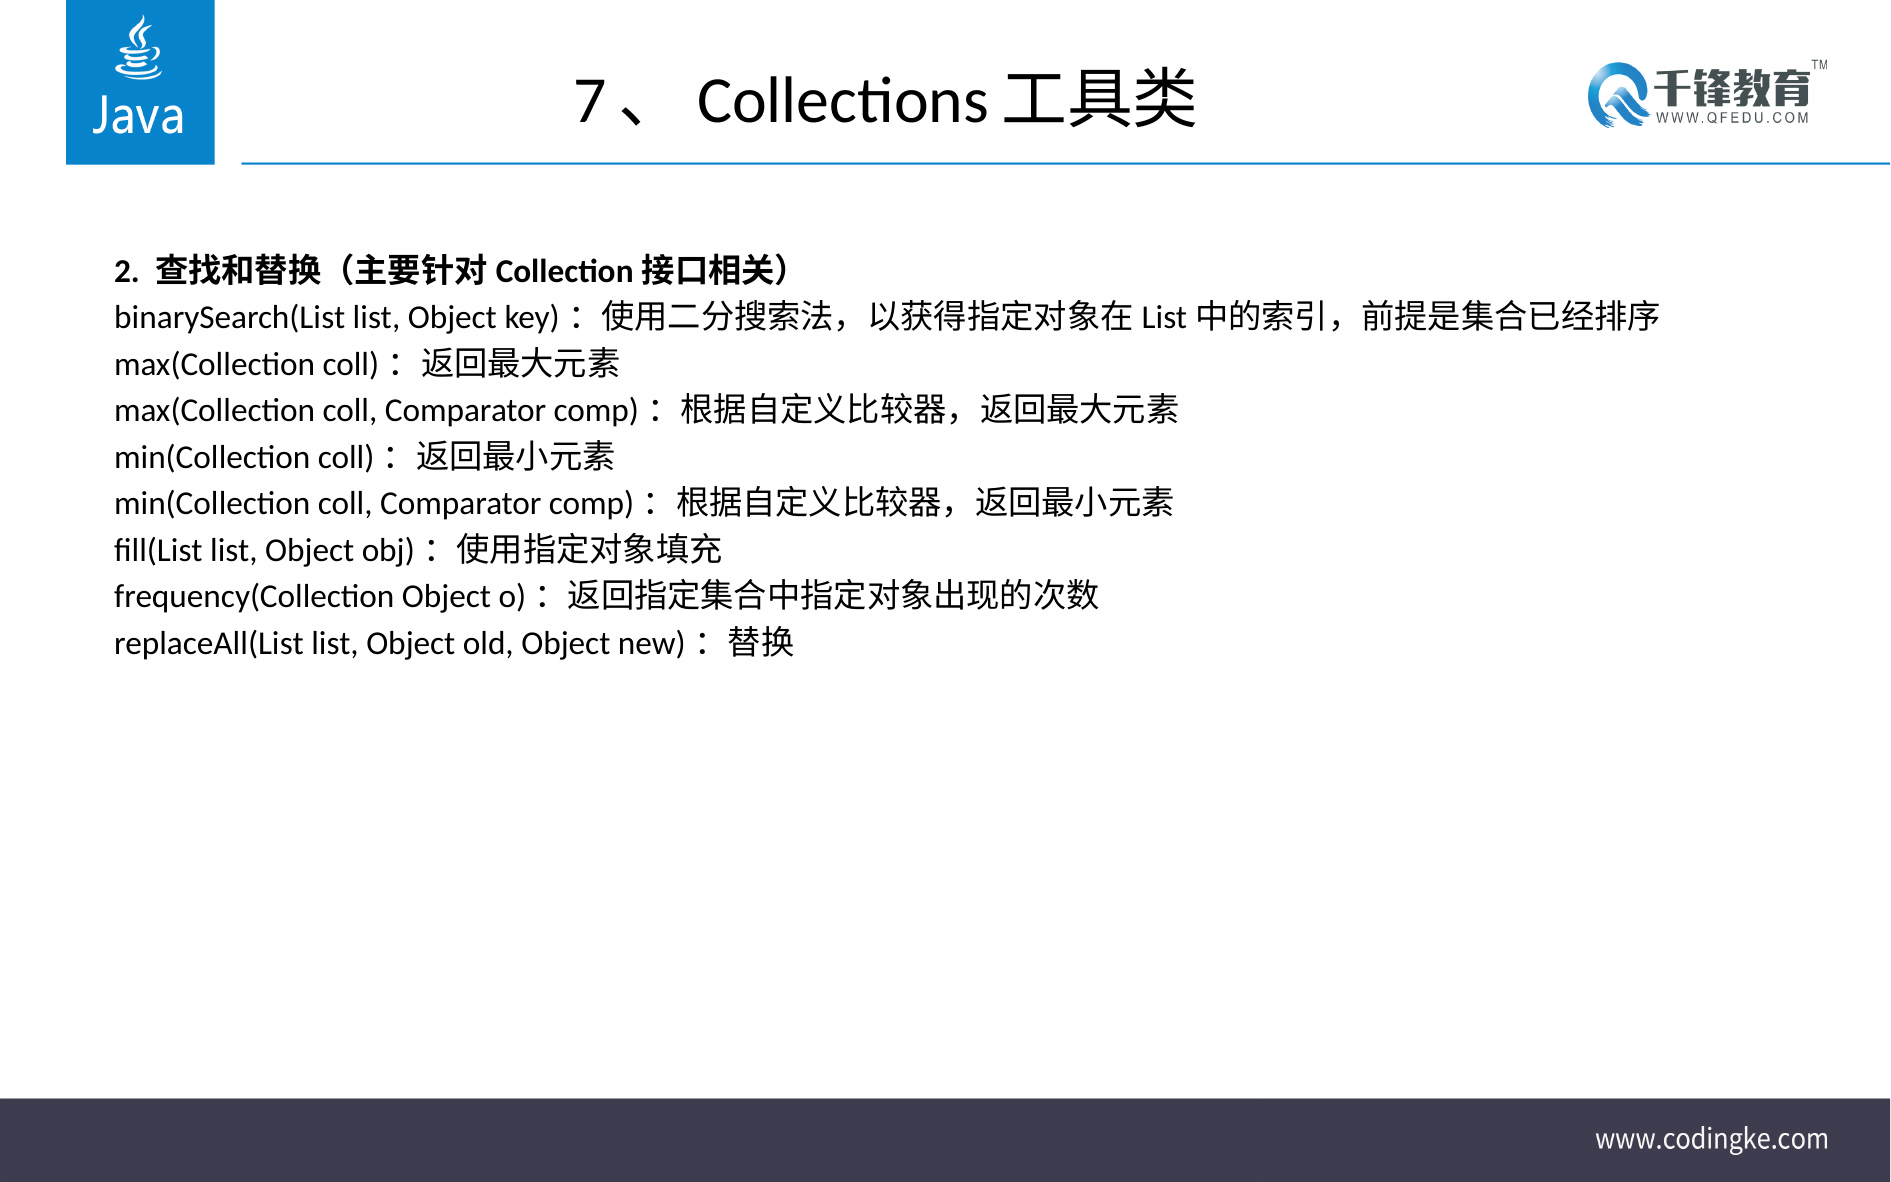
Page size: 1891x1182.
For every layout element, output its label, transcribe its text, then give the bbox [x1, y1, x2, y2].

picture [0, 0, 1891, 1182]
title 7、Collections工具类 [236, 47, 1536, 147]
list 2. 查找和替换（主要针对Collection接口相关） binarySearch(List list, Object key)：使用二分搜索法，以获得指定对象在List中的索引，前提是集合已经排序 max(Collection coll)：返回最大元素 max(Collection coll, Comparator comp)：根据自定义比较器，返回最大元素 min(Collection coll)：返回最小元素 min(Collection coll, Comparator comp)：根据自定义比较器，返回最小元素 fill(List list, Object obj)：使用指定对象填充 frequency(Collection Object o)：返回指定集合中指定对象出现的次数 replaceAll(List list, Object old, Object new)：替换 [94, 239, 1796, 1036]
